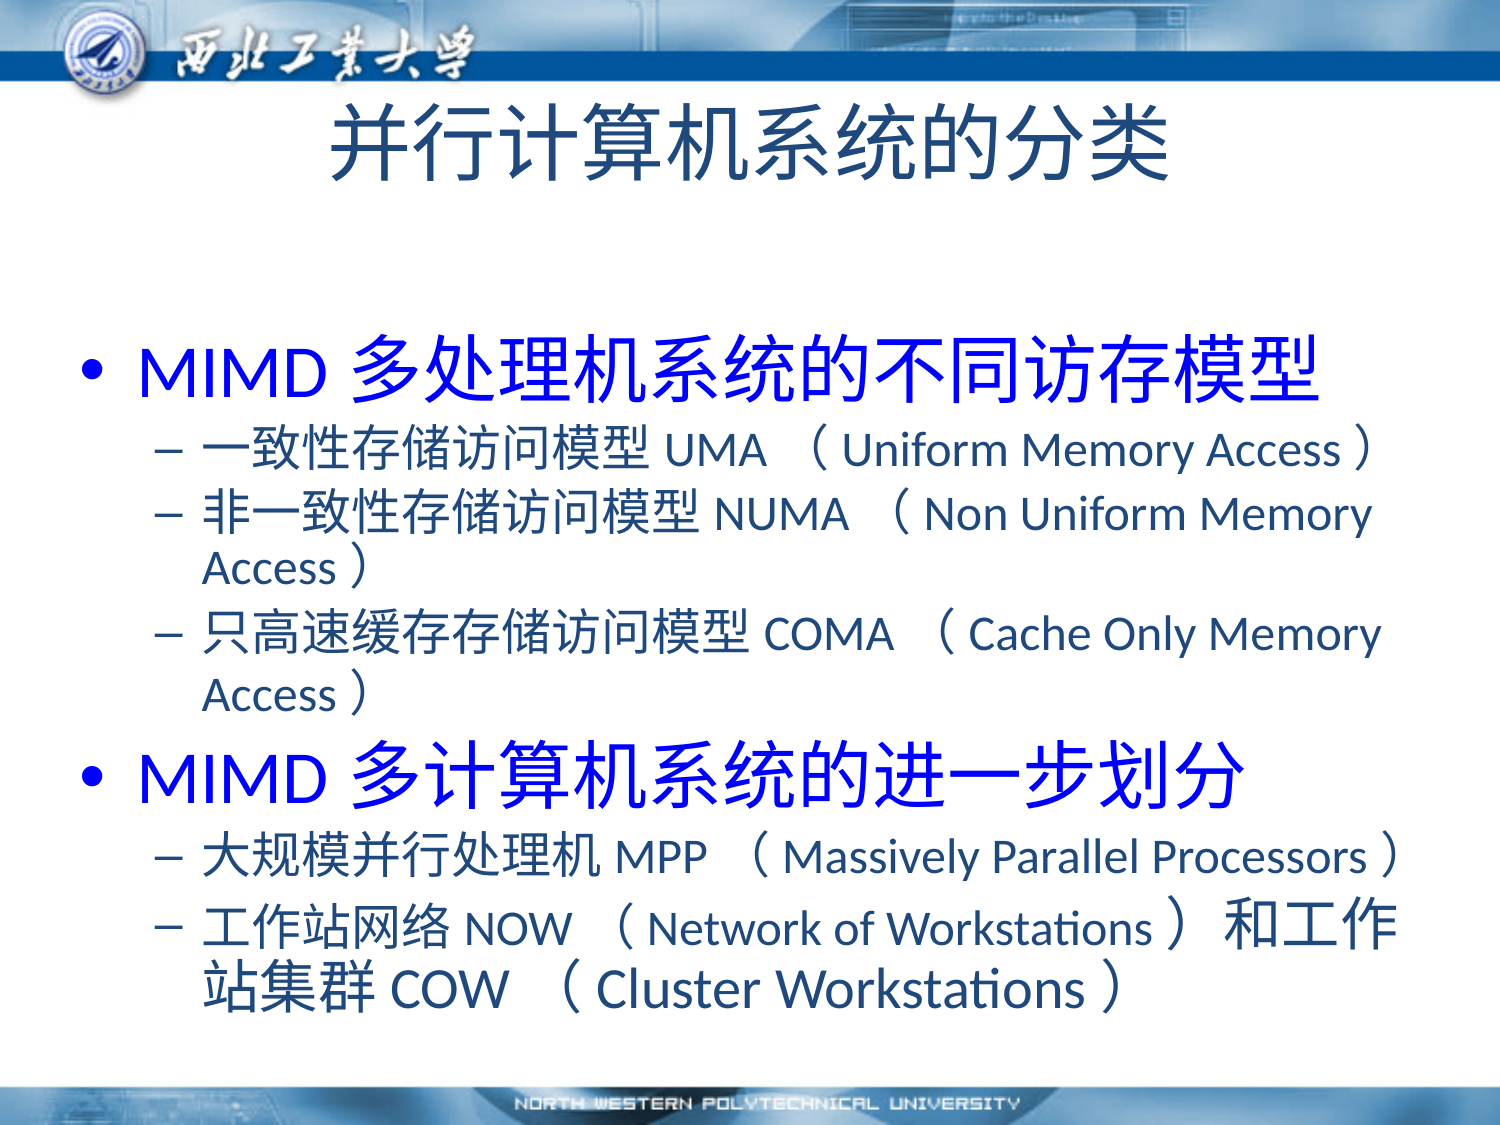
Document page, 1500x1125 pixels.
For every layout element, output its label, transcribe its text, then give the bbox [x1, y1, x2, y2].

picture [0, 0, 1500, 1125]
list MIMD多处理机系统的不同访存模型 一致性存储访问模型UMA（Uniform Memory Access） 非一致性存储访问模型NUMA（Non Uniform Memory Access） 只高速缓存存储访问模型COMA（Cache Only Memory Access） MIMD多计算机系统的进一步划分 大规模并行处理机MPP（Massively Parallel Processors） 工作站网络NOW（Network of Workstations）和工作站集群COW（Cluster Workstations） [64, 324, 1459, 1071]
title 并行计算机系统的分类 [35, 82, 1465, 200]
